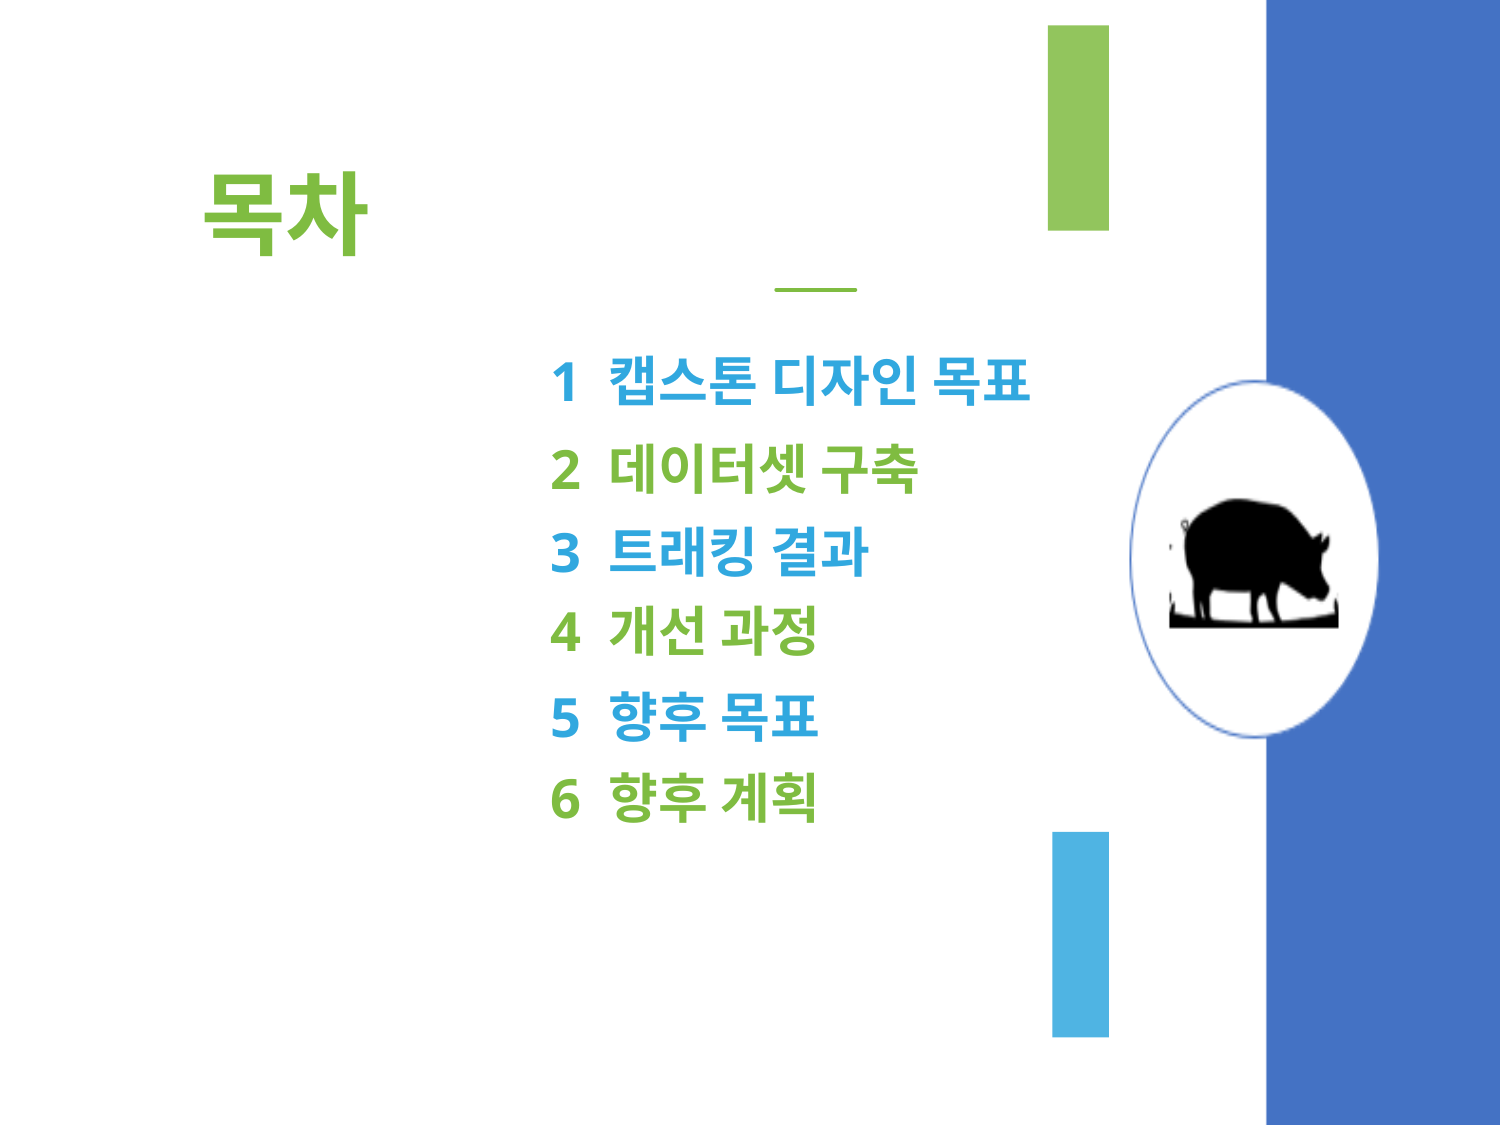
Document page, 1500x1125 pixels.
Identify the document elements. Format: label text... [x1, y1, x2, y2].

text_box 목차 [186, 149, 402, 275]
text_box [1047, 25, 1104, 231]
text_box 1 캡스톤 디자인 목표 [535, 339, 1104, 420]
text_box 3 트래킹 결과 [535, 511, 1028, 592]
text_box 5 향후 목표 [535, 676, 1010, 756]
text_box [1052, 831, 1104, 1038]
picture [1109, 0, 1500, 1125]
text_box 2 데이터셋 구축 [535, 428, 1056, 508]
text_box 4 개선 과정 [535, 590, 955, 671]
text_box 6 향후 계획 [535, 756, 1089, 837]
